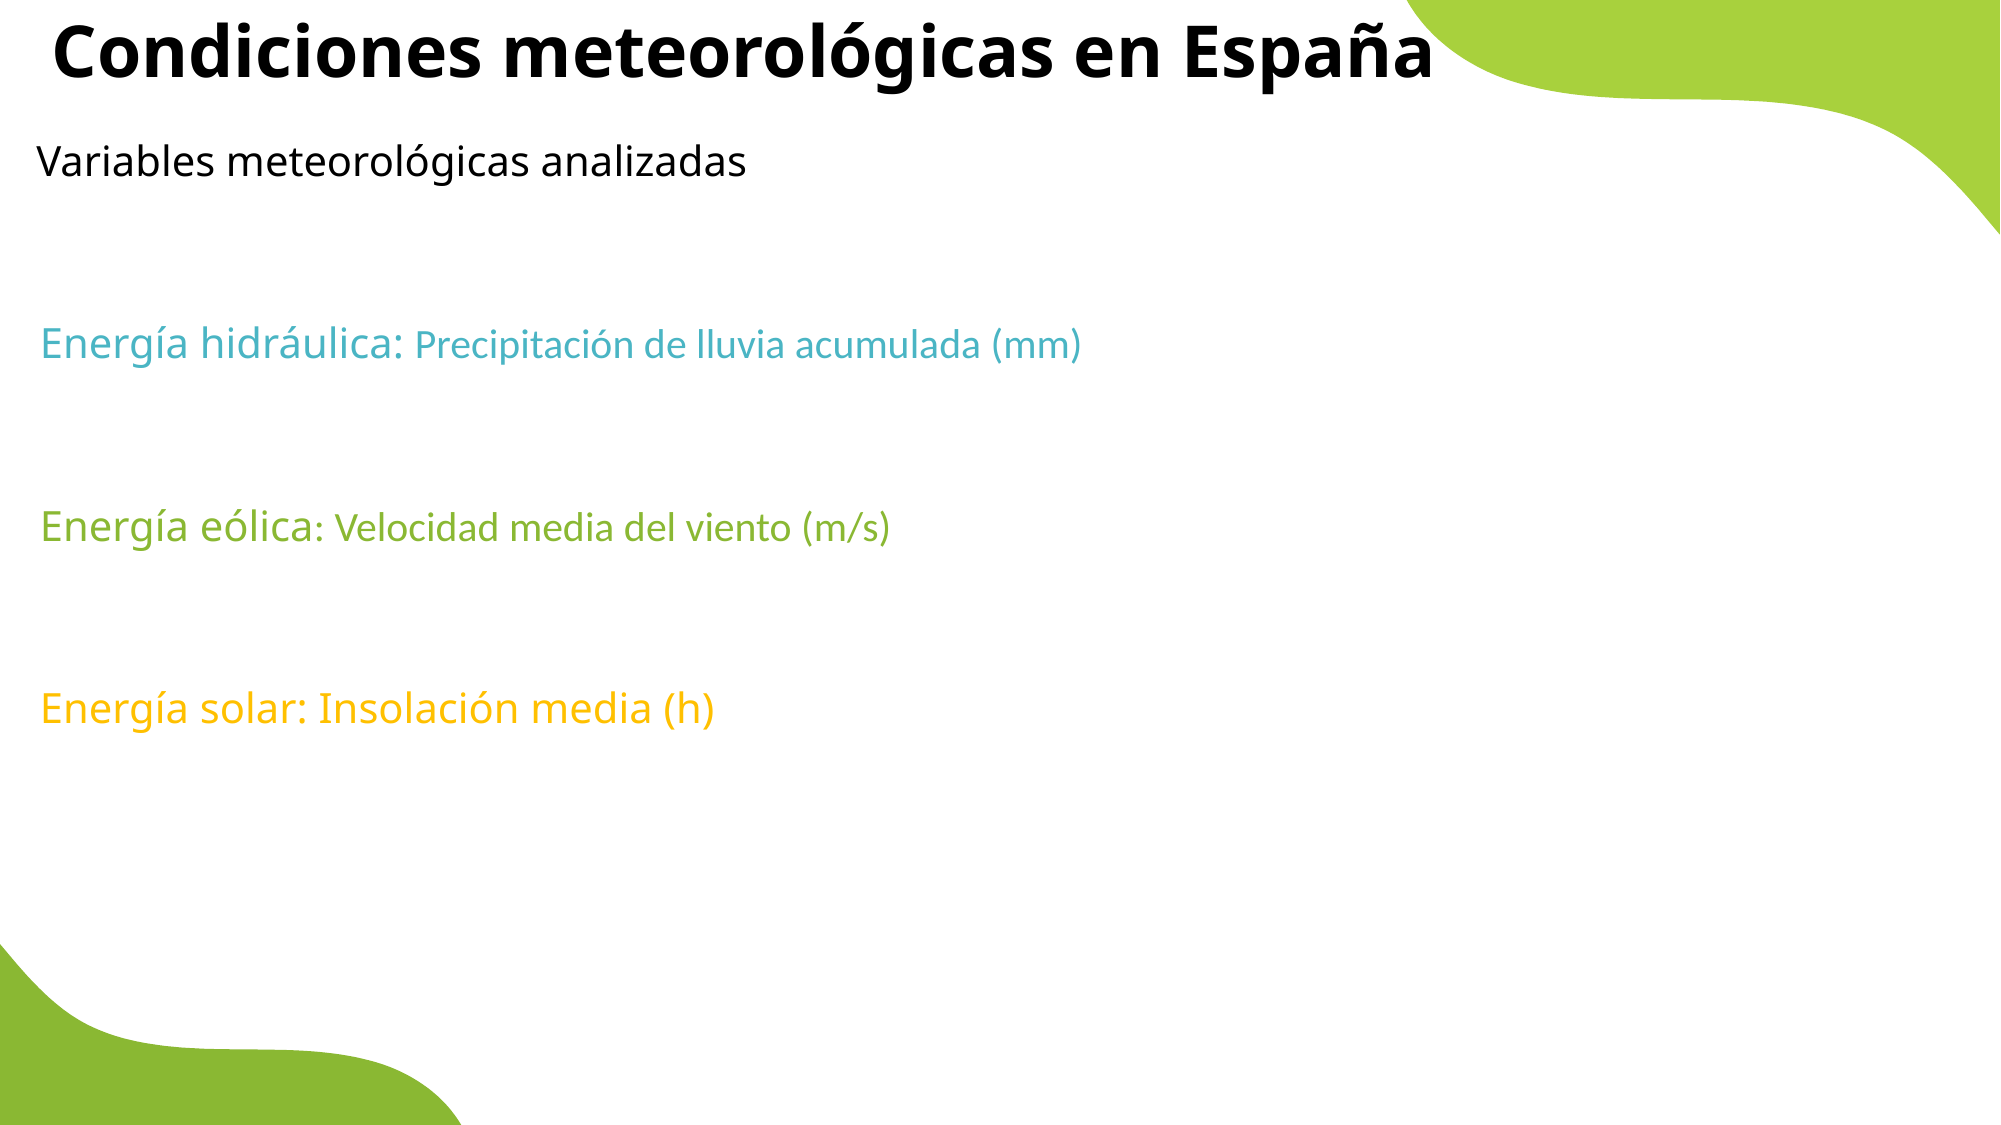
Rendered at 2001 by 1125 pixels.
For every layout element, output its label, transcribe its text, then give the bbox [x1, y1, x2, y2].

text_box Energía solar: Insolación media (h) [25, 674, 956, 740]
text_box Energía eólica: Velocidad media del viento (m/s) [25, 492, 956, 557]
text_box Condiciones meteorológicas en España [0, 0, 1545, 109]
text_box Energía hidráulica: Precipitación de lluvia acumulada (mm) [25, 309, 1214, 375]
text_box Variables meteorológicas analizadas [0, 127, 1863, 193]
